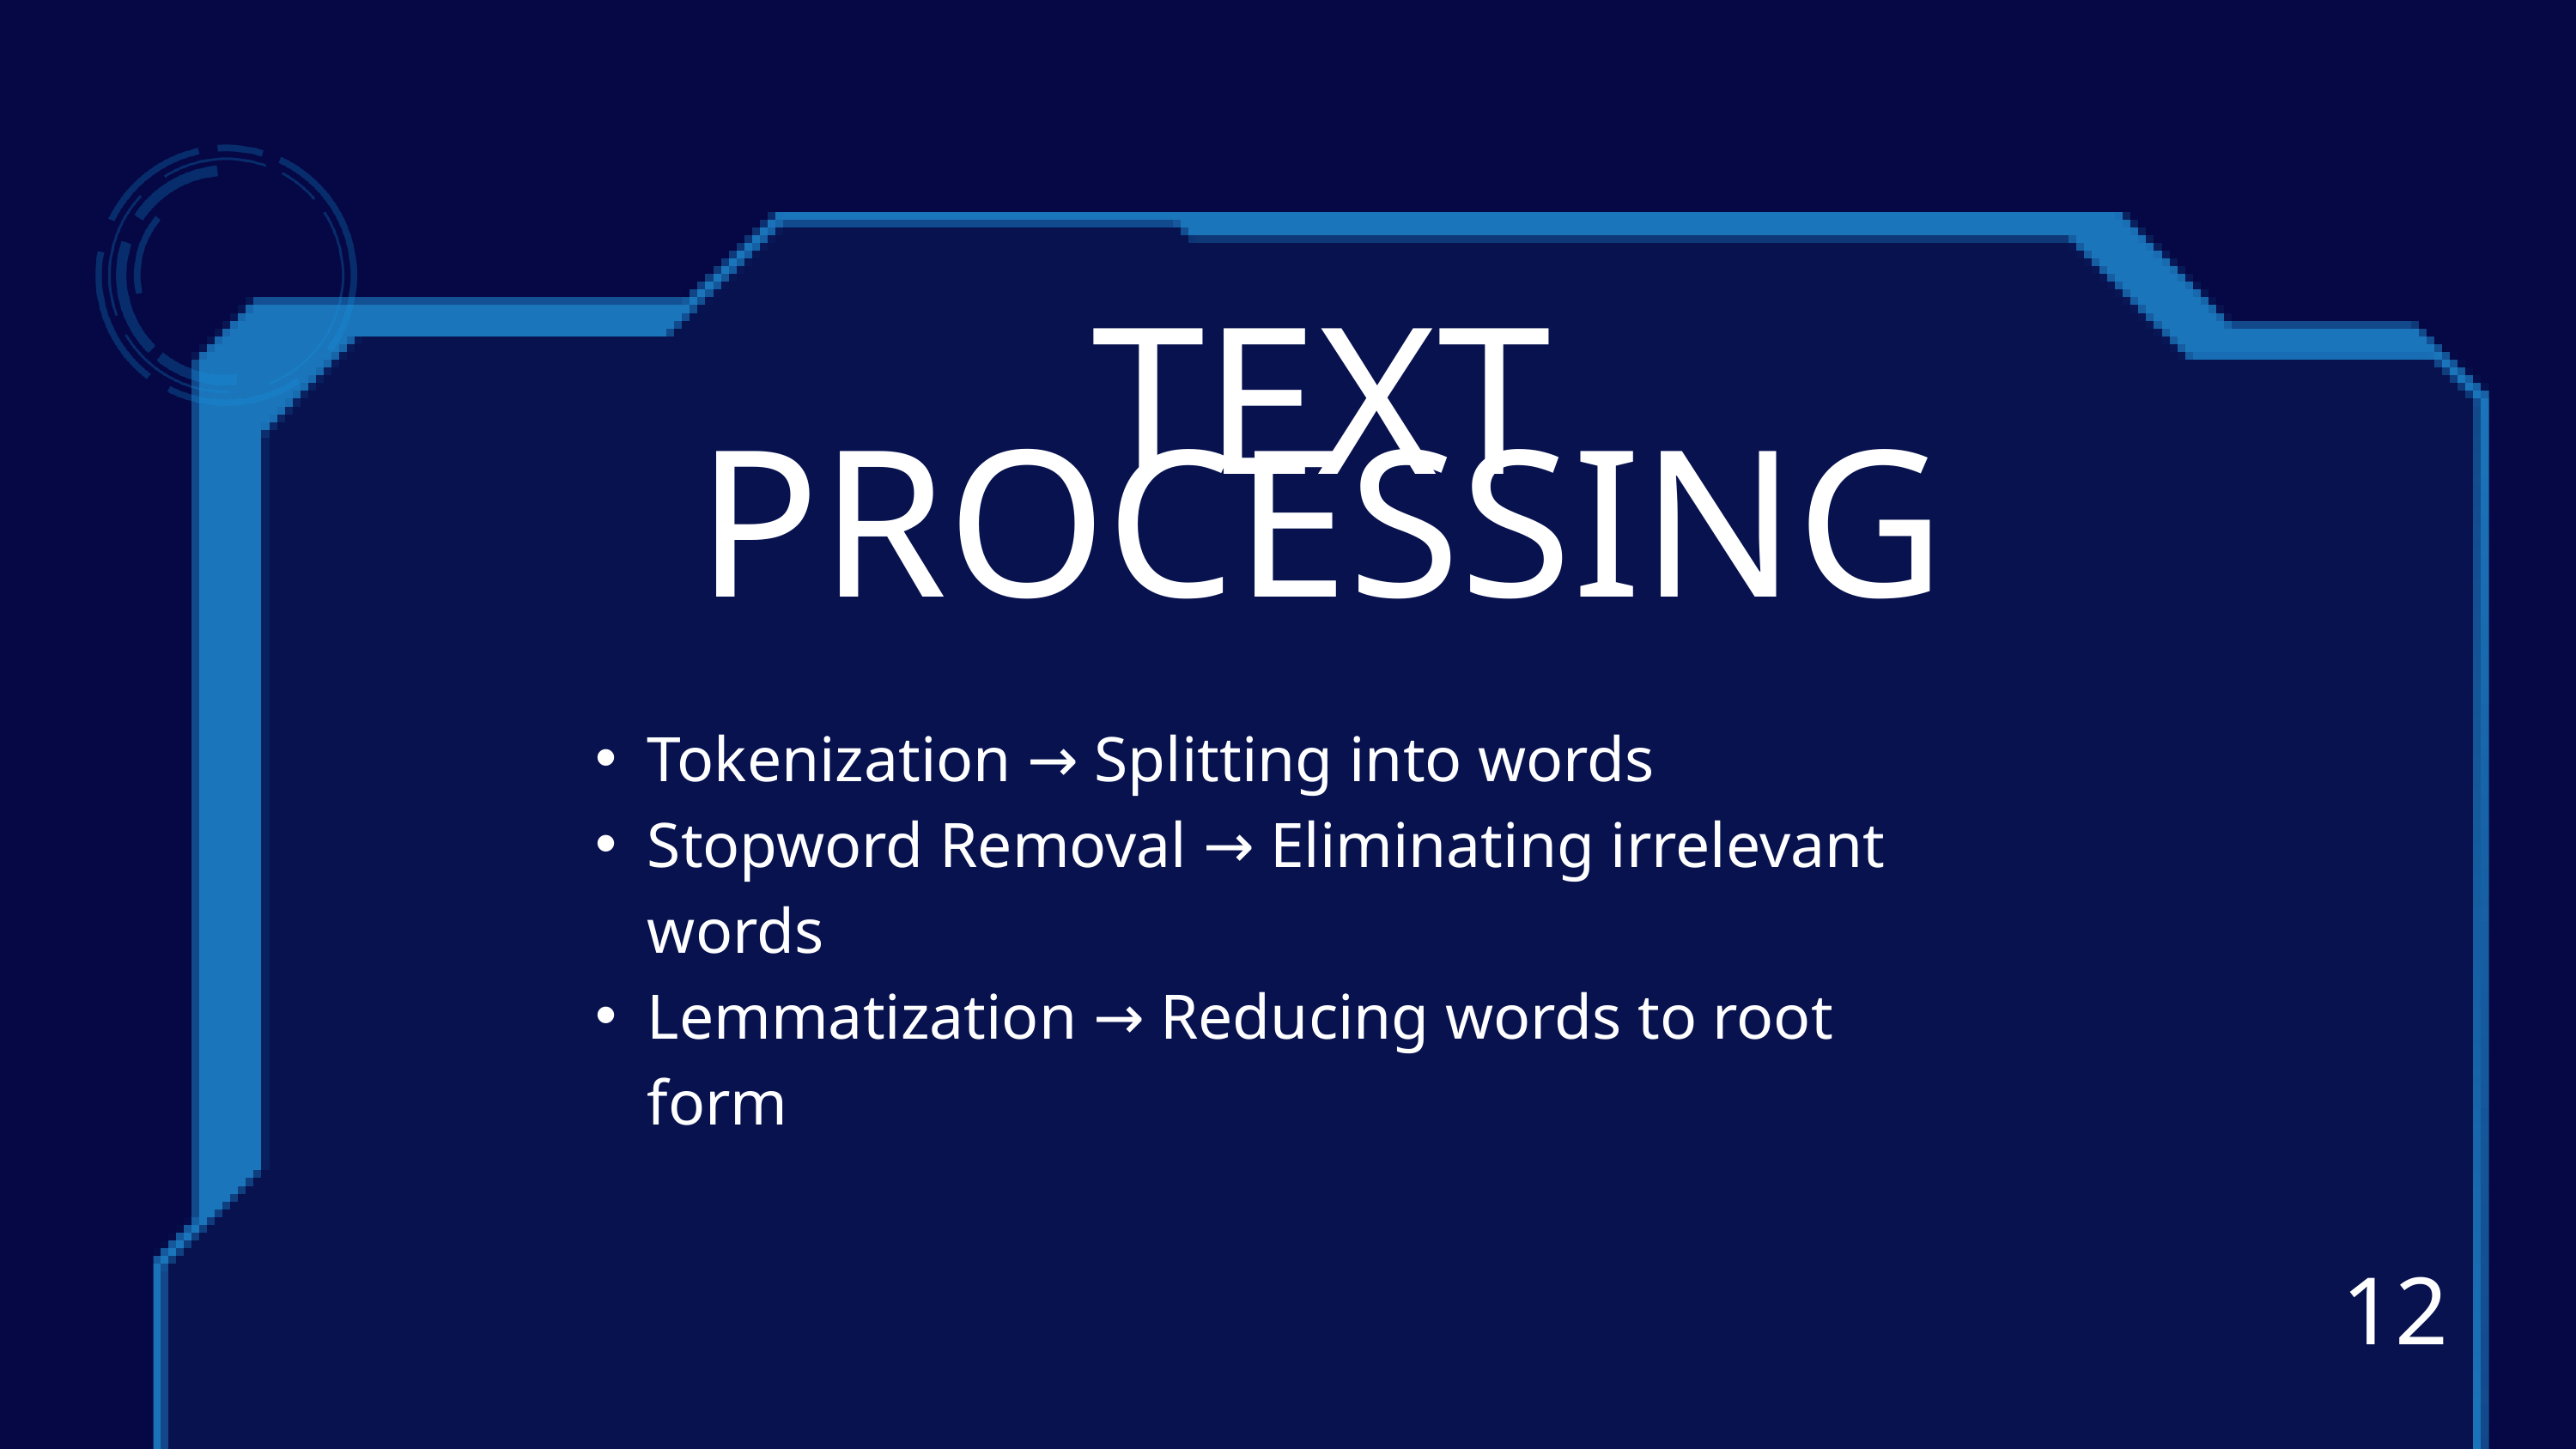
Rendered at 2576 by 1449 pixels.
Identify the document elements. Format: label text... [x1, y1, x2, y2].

text_box Tokenization → Splitting into words Stopword Removal → Eliminating irrelevant words Lemmatization → Reducing words to root form [543, 707, 1991, 1223]
text_box TEXT PROCESSING [691, 392, 1951, 638]
text_box [93, 144, 361, 407]
text_box 12 [2308, 1233, 2482, 1364]
text_box [153, 212, 2489, 1449]
